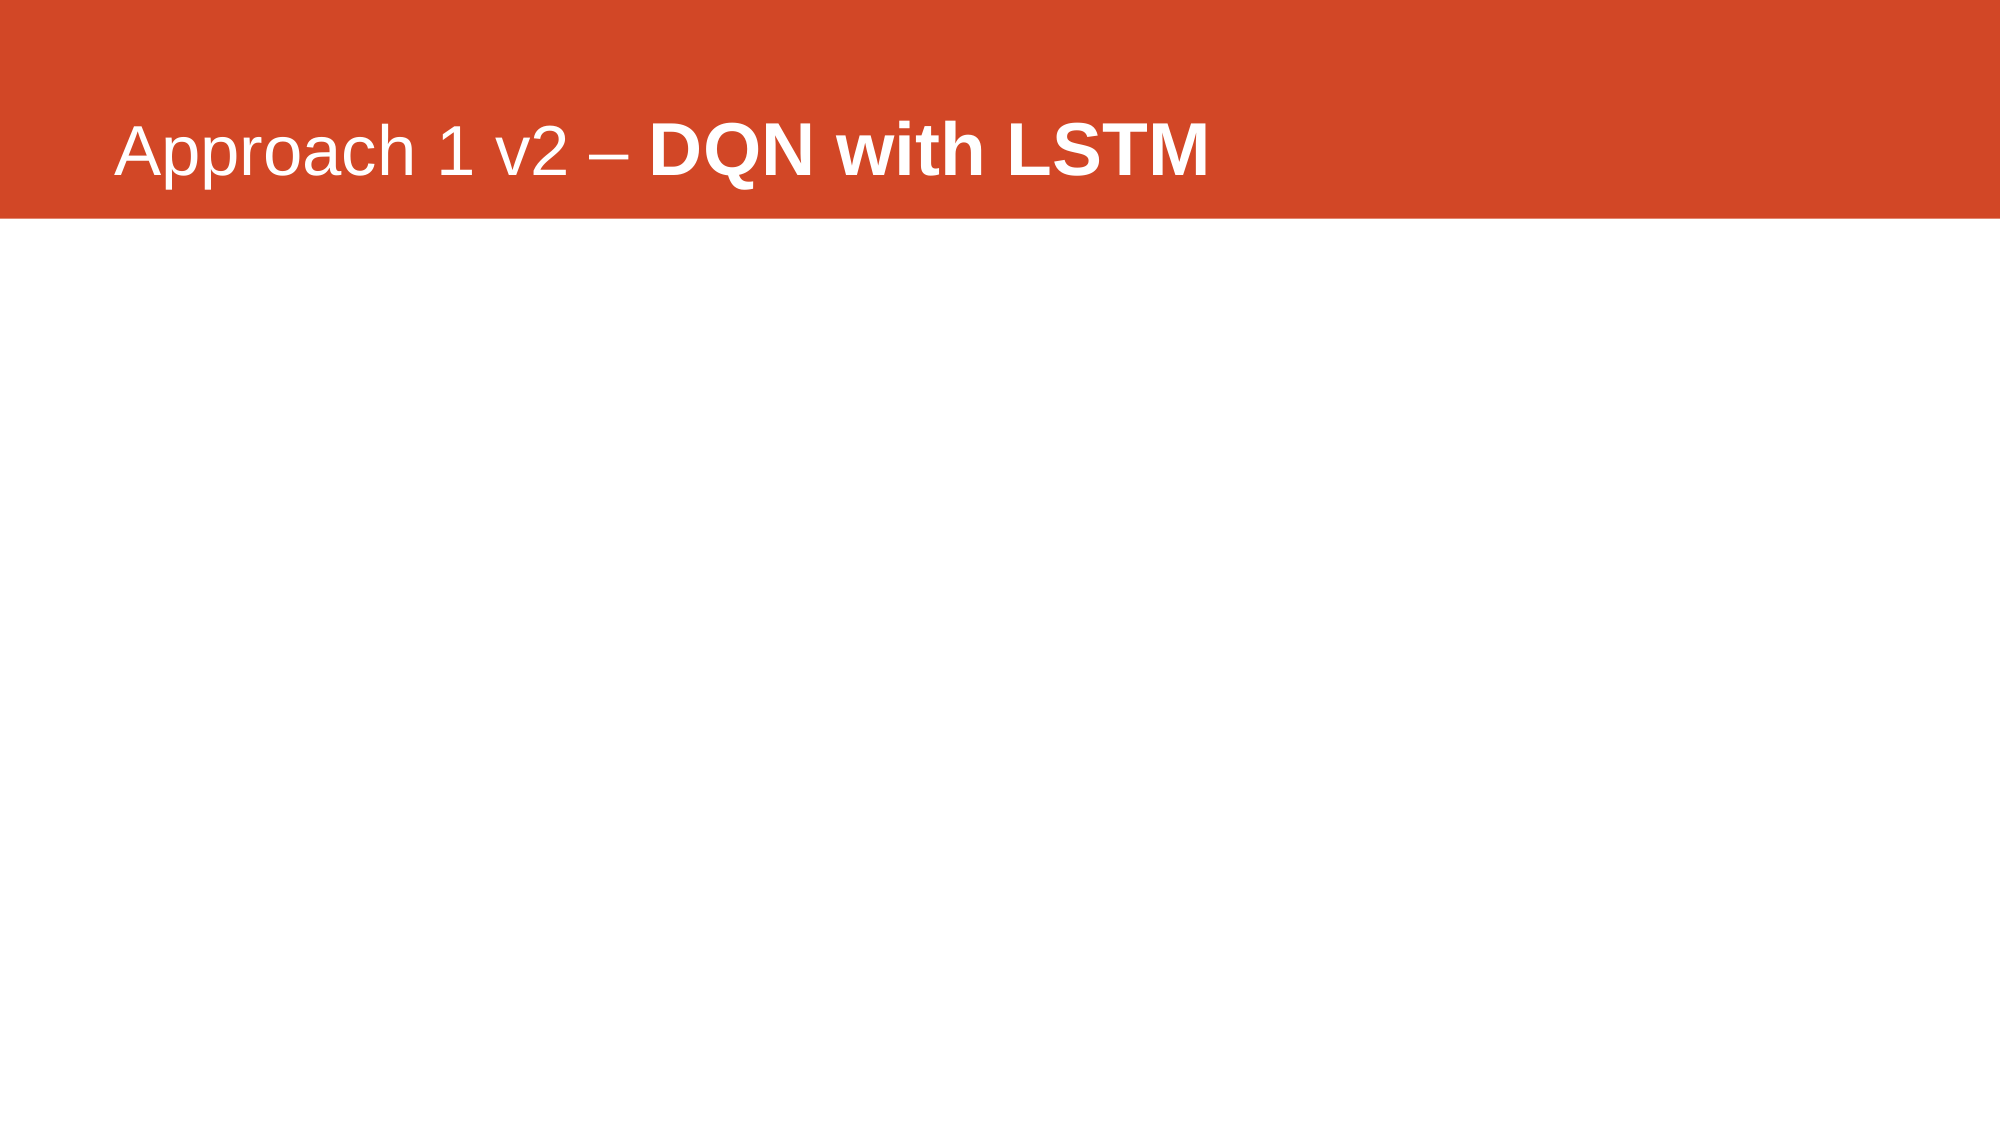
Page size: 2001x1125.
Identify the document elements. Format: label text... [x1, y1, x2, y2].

title Approach 1 v2 – DQN with LSTM [99, 0, 1971, 199]
